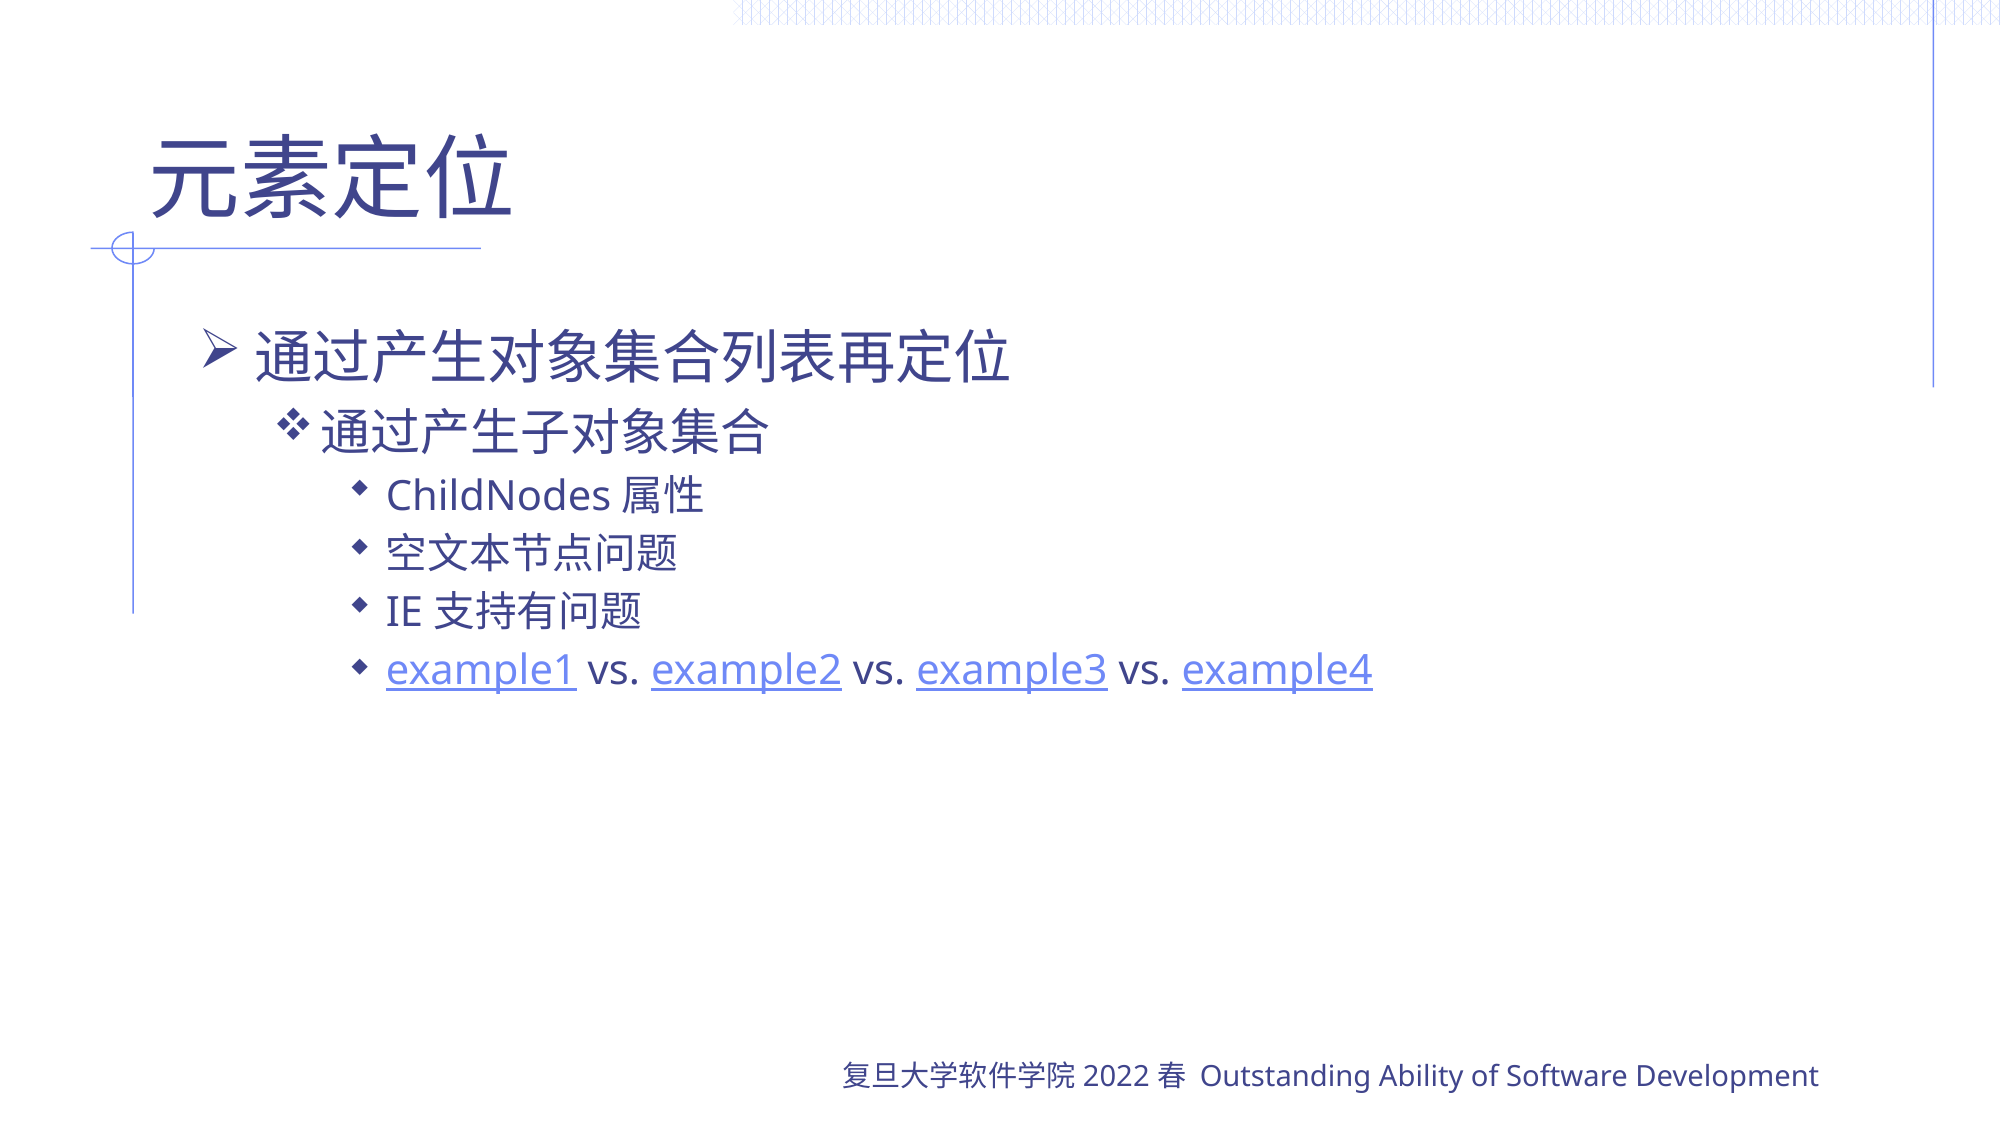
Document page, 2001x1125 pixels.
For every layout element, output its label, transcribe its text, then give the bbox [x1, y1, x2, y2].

title 元素定位 [133, 50, 1834, 238]
list 通过产生对象集合列表再定位 通过产生子对象集合 ChildNodes属性 空文本节点问题 IE支持有问题 example1 vs. example2 vs. example3 vs. example4 [183, 312, 1884, 988]
